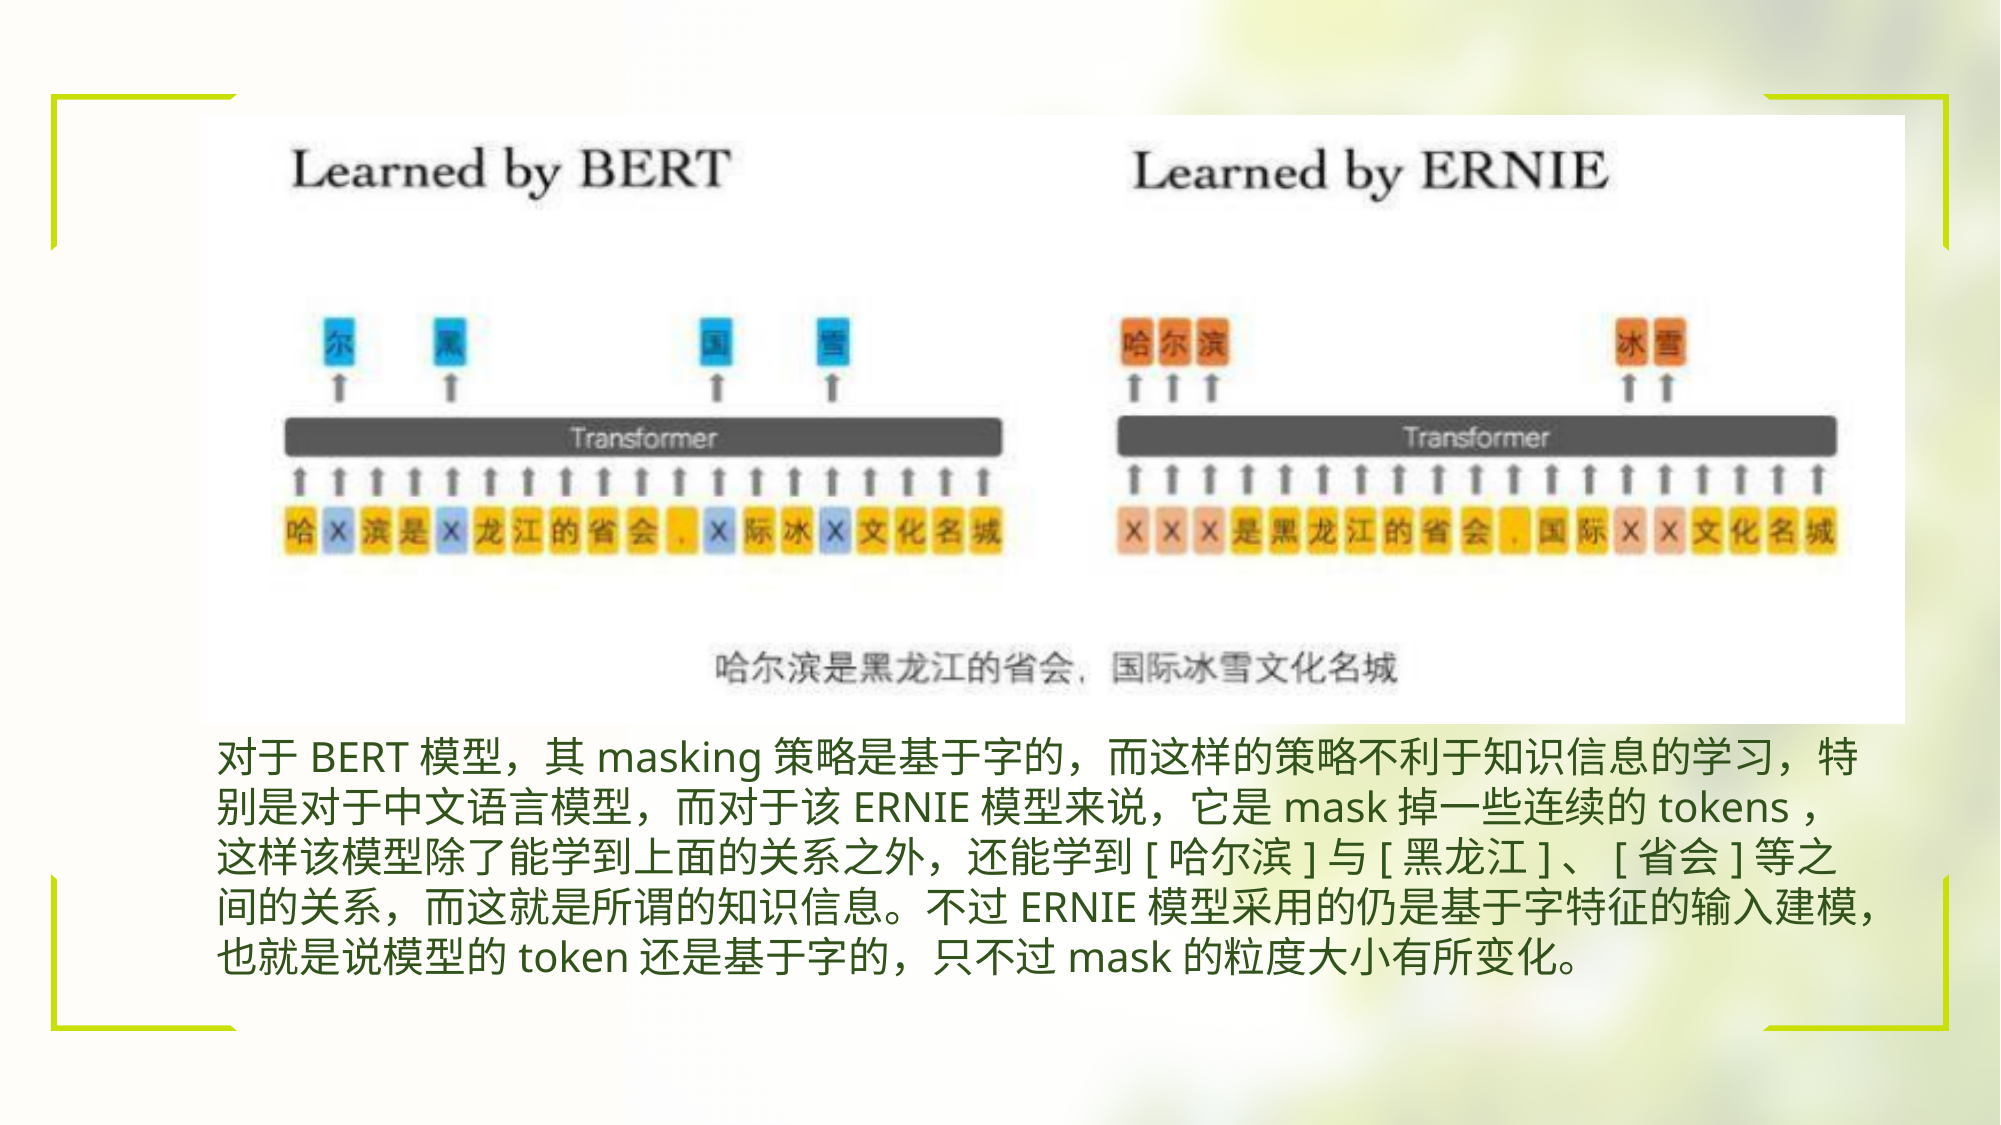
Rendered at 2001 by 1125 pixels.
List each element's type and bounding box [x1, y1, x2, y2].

text_box [50, 94, 1949, 1031]
picture [201, 115, 1905, 724]
